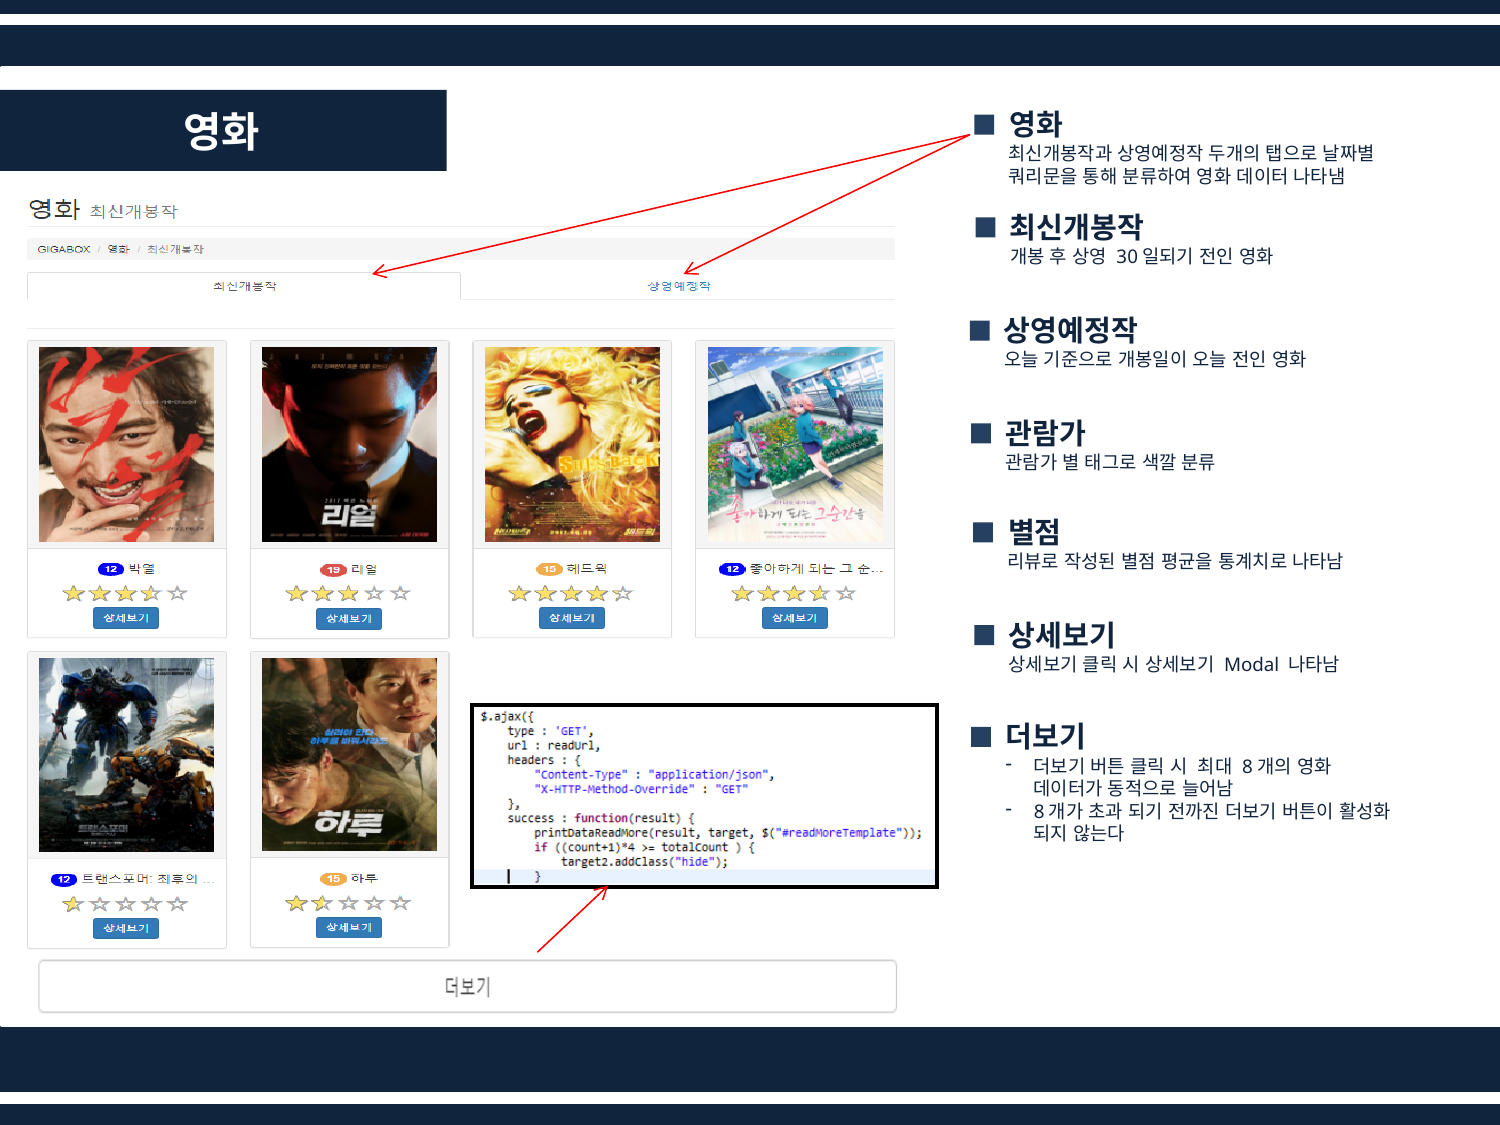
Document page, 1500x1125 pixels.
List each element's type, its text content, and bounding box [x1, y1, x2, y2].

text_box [970, 711, 1412, 854]
text_box [0, 66, 1500, 1027]
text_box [371, 134, 682, 275]
picture [18, 197, 936, 1019]
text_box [683, 134, 971, 275]
text_box 영화 [0, 88, 449, 173]
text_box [975, 201, 1416, 311]
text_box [972, 506, 1414, 610]
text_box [970, 407, 1412, 507]
text_box [0, 14, 1500, 25]
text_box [974, 98, 1415, 200]
text_box [0, 1092, 1500, 1104]
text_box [974, 609, 1415, 714]
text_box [537, 885, 609, 953]
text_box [969, 304, 1410, 407]
